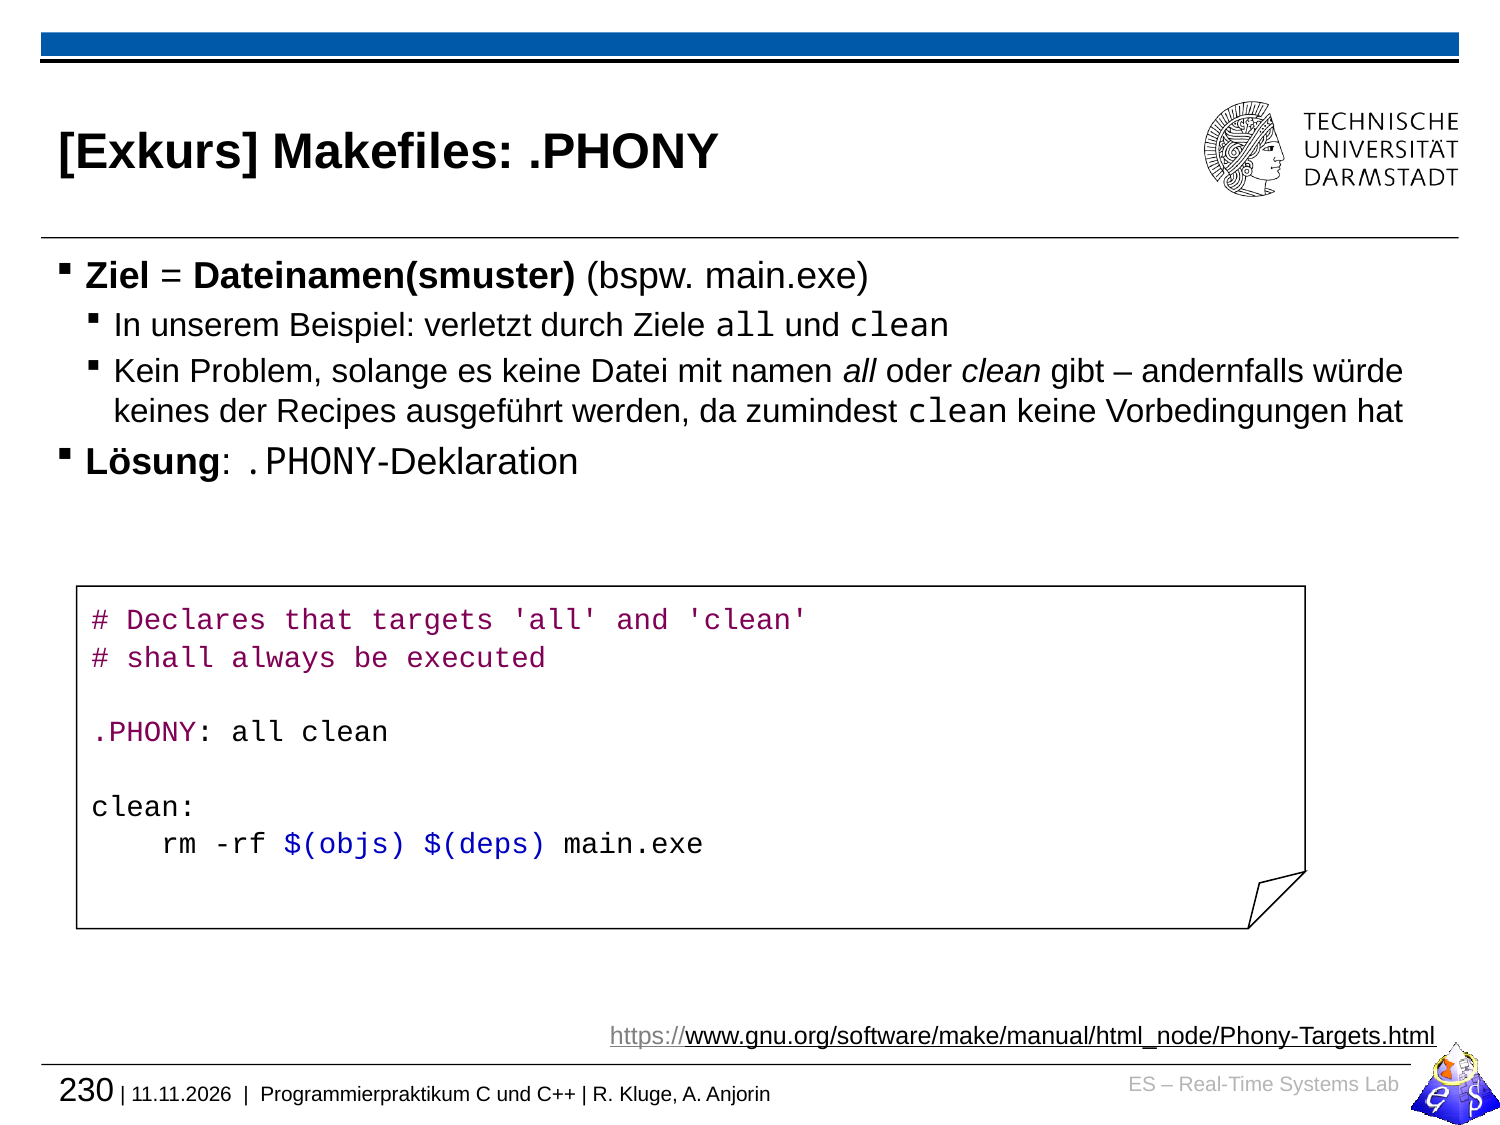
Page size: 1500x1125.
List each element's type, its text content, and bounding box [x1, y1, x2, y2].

text_box # Declares that targets 'all' and 'clean' # shall always be executed .PHONY: all clean clean: rm -rf $(objs) $(deps) main.exe [76, 586, 1306, 929]
list Ziel = Dateinamen(smuster) (bspw. main.exe) In unserem Beispiel: verletzt durch Ziele all und clean Kein Problem, solange es keine Datei mit namen all oder clean gibt – andernfalls würde keines der Recipes ausgeführt werden, da zumindest clean keine Vorbedingungen hat Lösung: .PHONY-Deklaration [41, 243, 1459, 1059]
picture [1187, 84, 1483, 214]
title [Exkurs] Makefiles: .PHONY [58, 80, 1187, 218]
picture [1411, 1041, 1500, 1125]
text_box https://www.gnu.org/software/make/manual/html_node/Phony-Targets.html [563, 1015, 1459, 1058]
